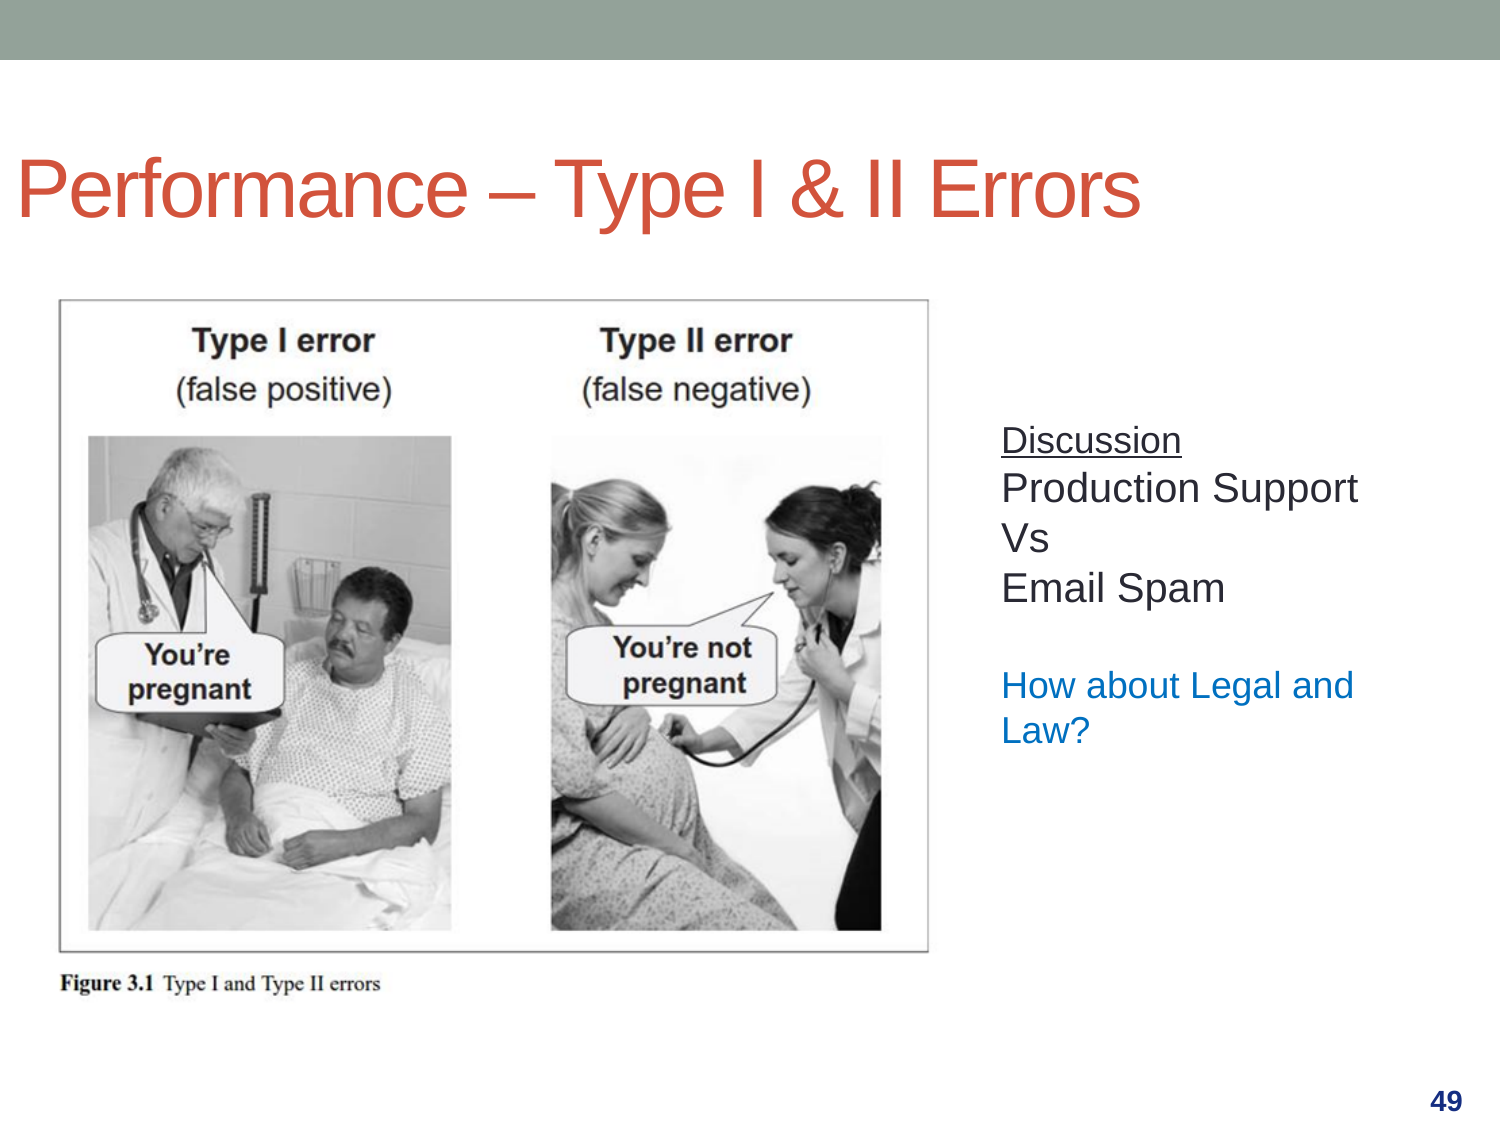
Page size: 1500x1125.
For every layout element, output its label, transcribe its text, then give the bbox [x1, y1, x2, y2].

picture [41, 290, 941, 1004]
slide_number 49 [1415, 1070, 1499, 1125]
title Performance – Type I & II Errors [0, 101, 1325, 266]
text_box Discussion Production Support Vs Email Spam How about Legal and Law? [986, 408, 1412, 759]
